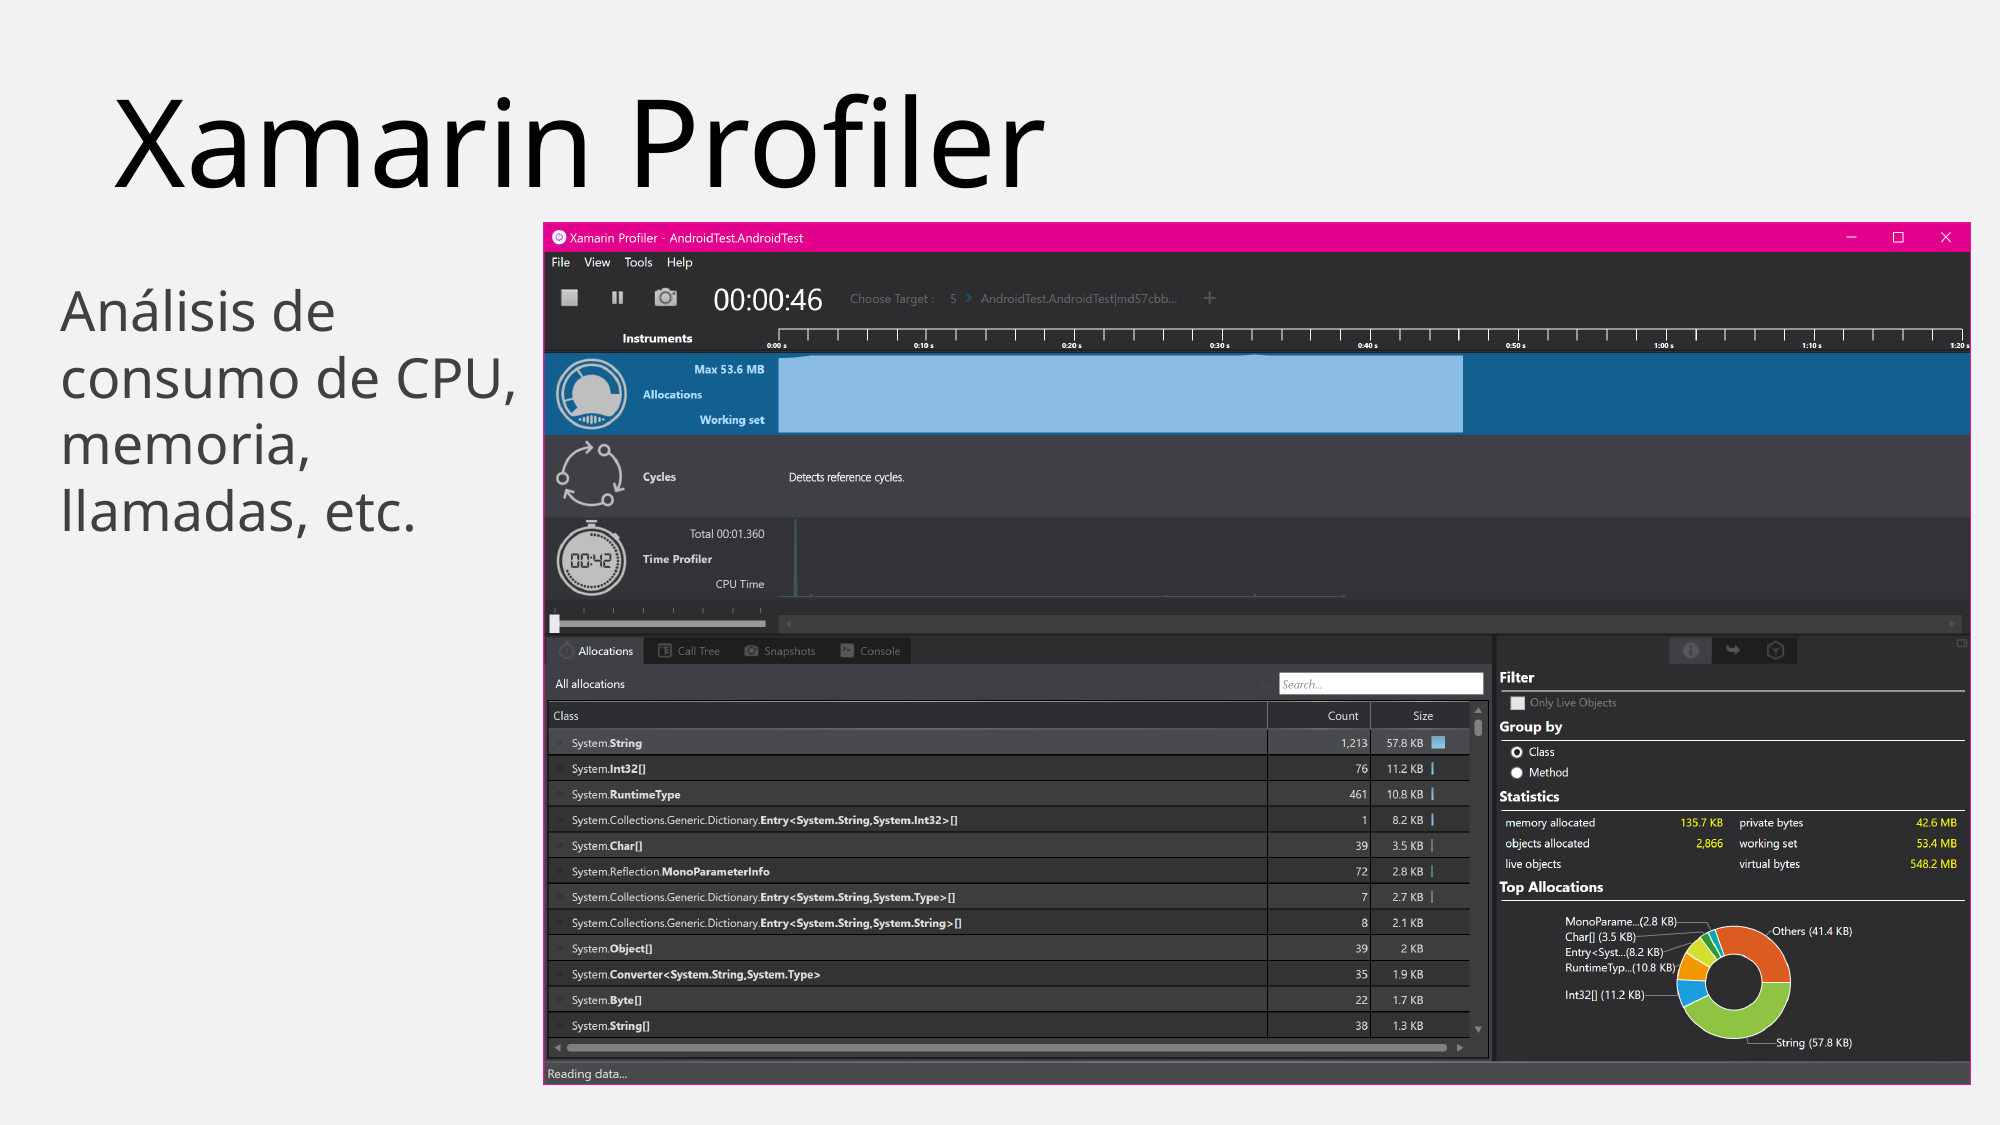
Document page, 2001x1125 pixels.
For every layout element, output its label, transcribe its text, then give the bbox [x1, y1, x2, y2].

picture [543, 222, 1971, 1086]
title Xamarin Profiler [99, 45, 1900, 233]
list Análisis de consumo de CPU, memoria, llamadas, etc. [45, 268, 544, 1125]
